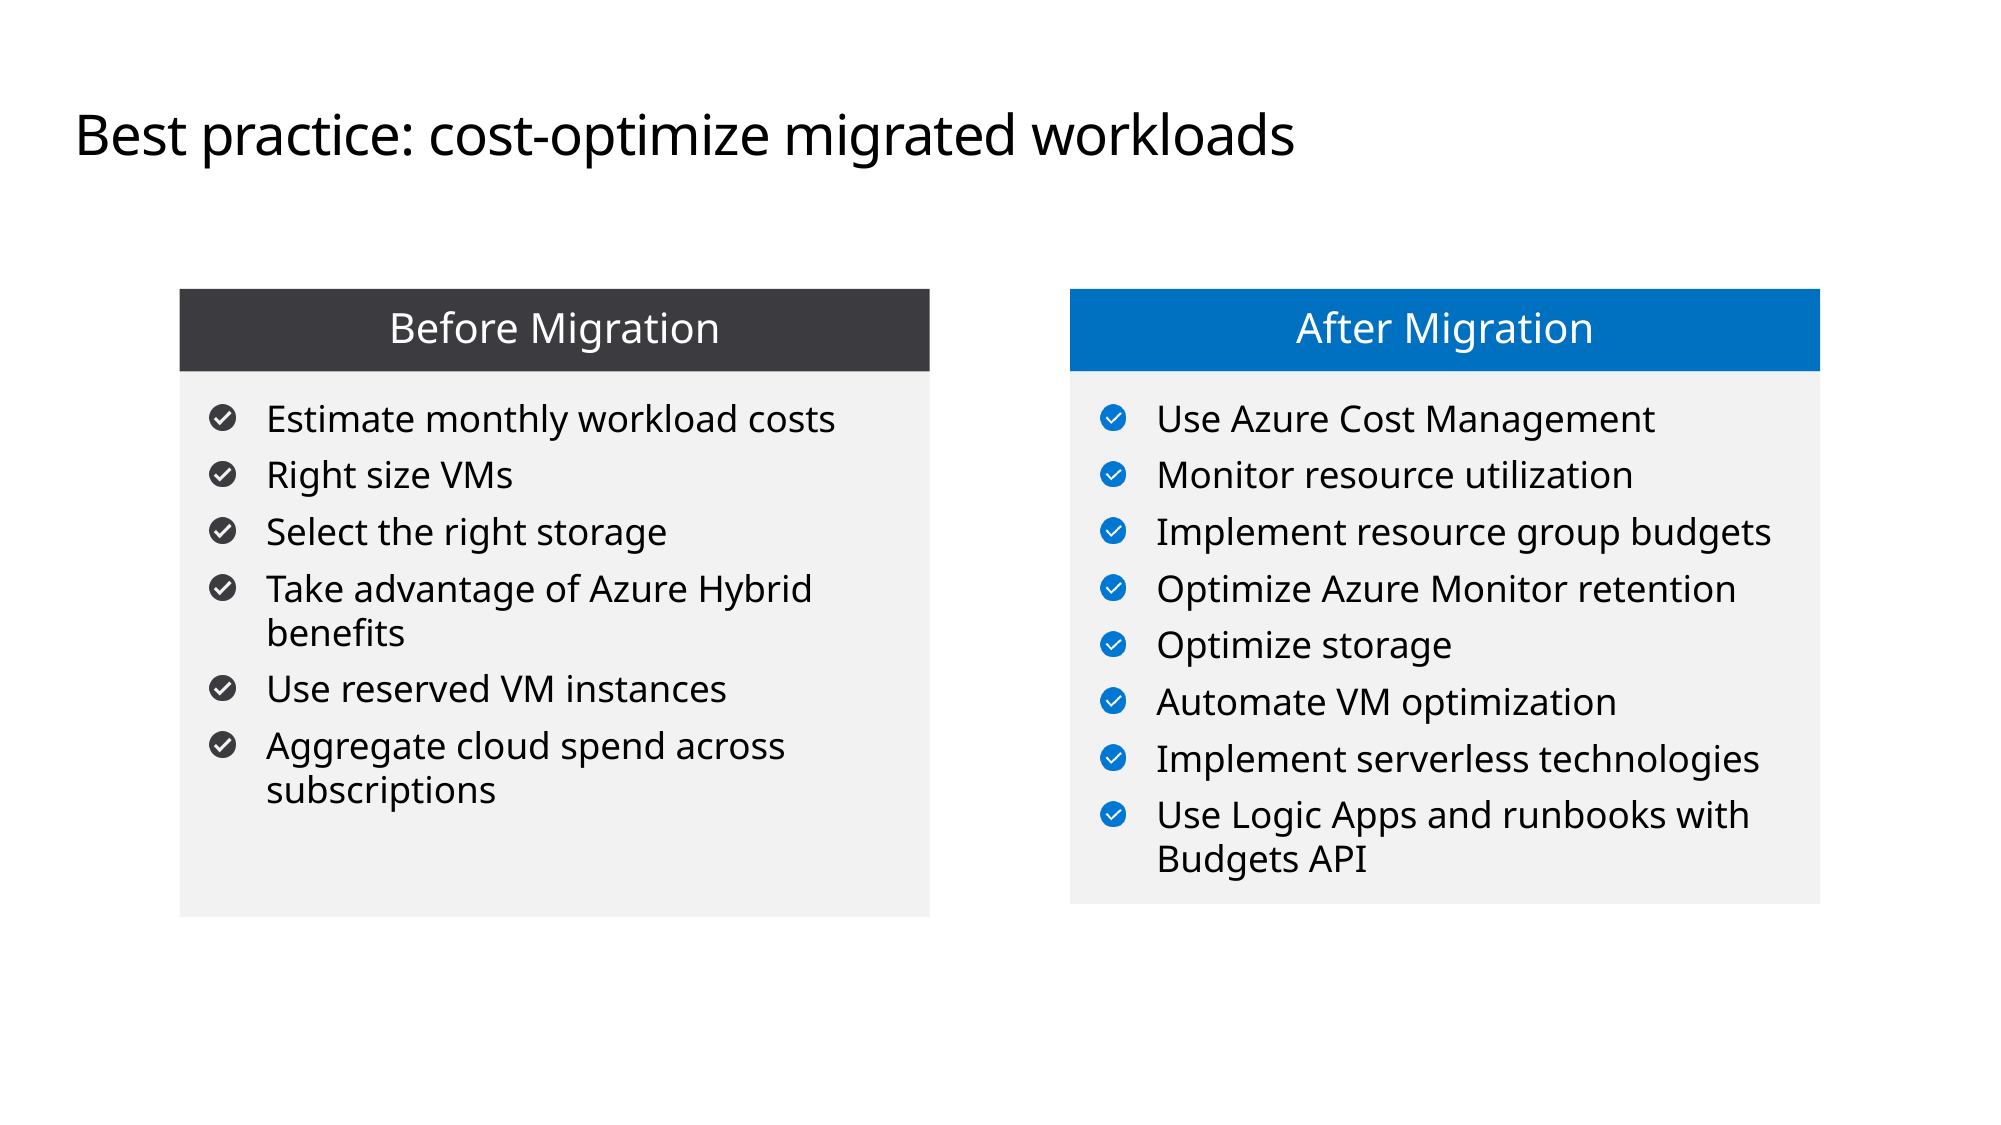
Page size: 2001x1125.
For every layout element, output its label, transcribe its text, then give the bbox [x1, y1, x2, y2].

picture [209, 461, 236, 487]
picture [209, 574, 236, 601]
text_box Before Migration [179, 288, 930, 372]
picture [1100, 574, 1126, 601]
picture [1100, 404, 1126, 431]
picture [1100, 461, 1126, 487]
picture [209, 517, 236, 544]
picture [209, 404, 236, 431]
title Best practice: cost-optimize migrated workloads [74, 101, 1930, 168]
picture [1100, 631, 1126, 657]
picture [209, 731, 236, 758]
text_box Use Azure Cost Management Monitor resource utilization Implement resource group budgets Optimize Azure Monitor retention Optimize storage Automate VM optimization Implement serverless technologies Use Logic Apps and runbooks with Budgets API [1070, 371, 1821, 905]
picture [1100, 801, 1126, 827]
picture [209, 675, 236, 701]
text_box Estimate monthly workload costs Right size VMs Select the right storage Take advantage of Azure Hybrid benefits Use reserved VM instances Aggregate cloud spend across subscriptions [179, 372, 930, 918]
picture [1100, 687, 1126, 714]
picture [1100, 744, 1126, 771]
text_box After Migration [1069, 288, 1821, 372]
picture [1100, 517, 1126, 544]
